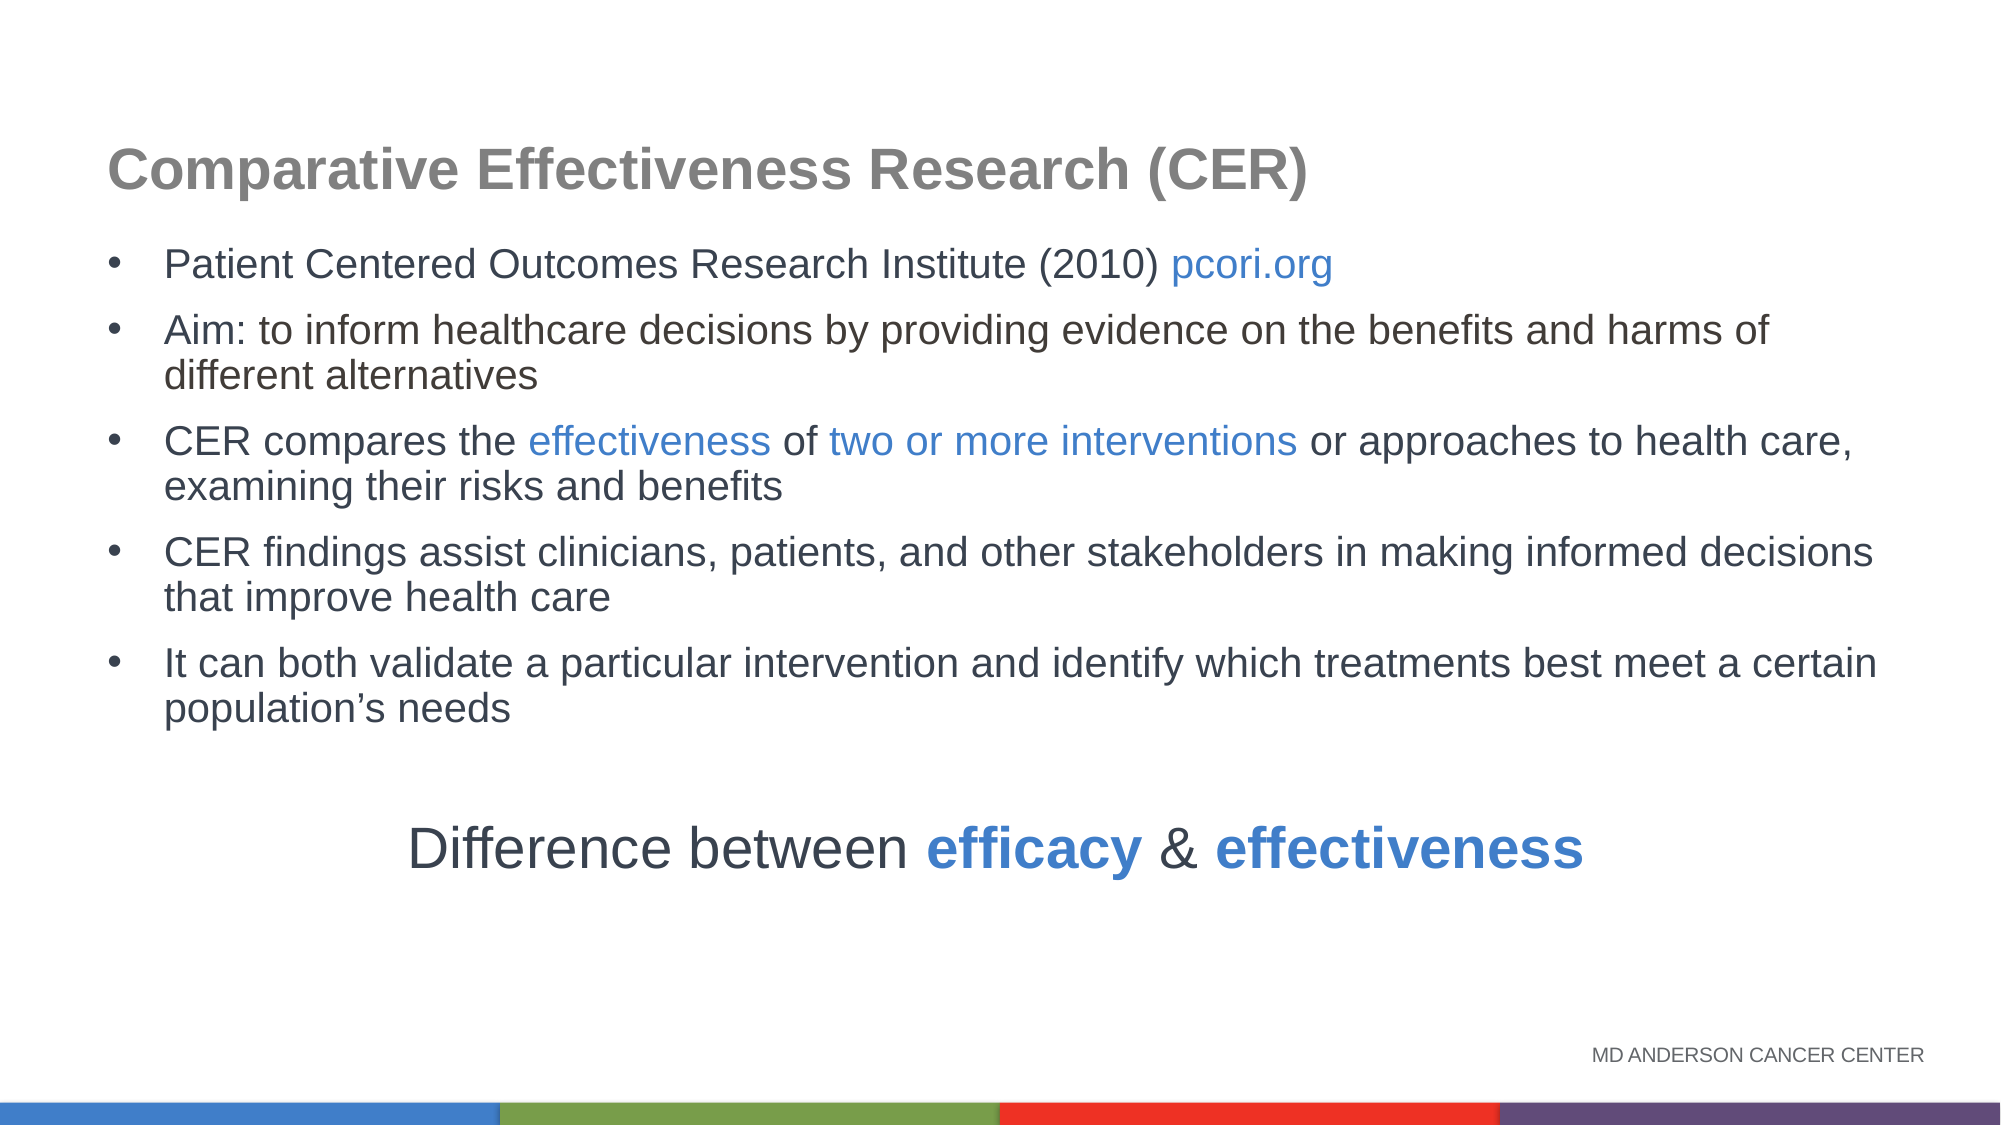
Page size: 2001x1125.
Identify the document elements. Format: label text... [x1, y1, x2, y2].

list Patient Centered Outcomes Research Institute (2010) pcori.org Aim: to inform healthcare decisions by providing evidence on the benefits and harms of different alternatives CER compares the effectiveness of two or more interventions or approaches to health care, examining their risks and benefits CER findings assist clinicians, patients, and other stakeholders in making informed decisions that improve health care It can both validate a particular intervention and identify which treatments best meet a certain population’s needs Difference between efficacy & effectiveness [107, 242, 1925, 1005]
title Comparative Effectiveness Research (CER) [107, 62, 1925, 203]
